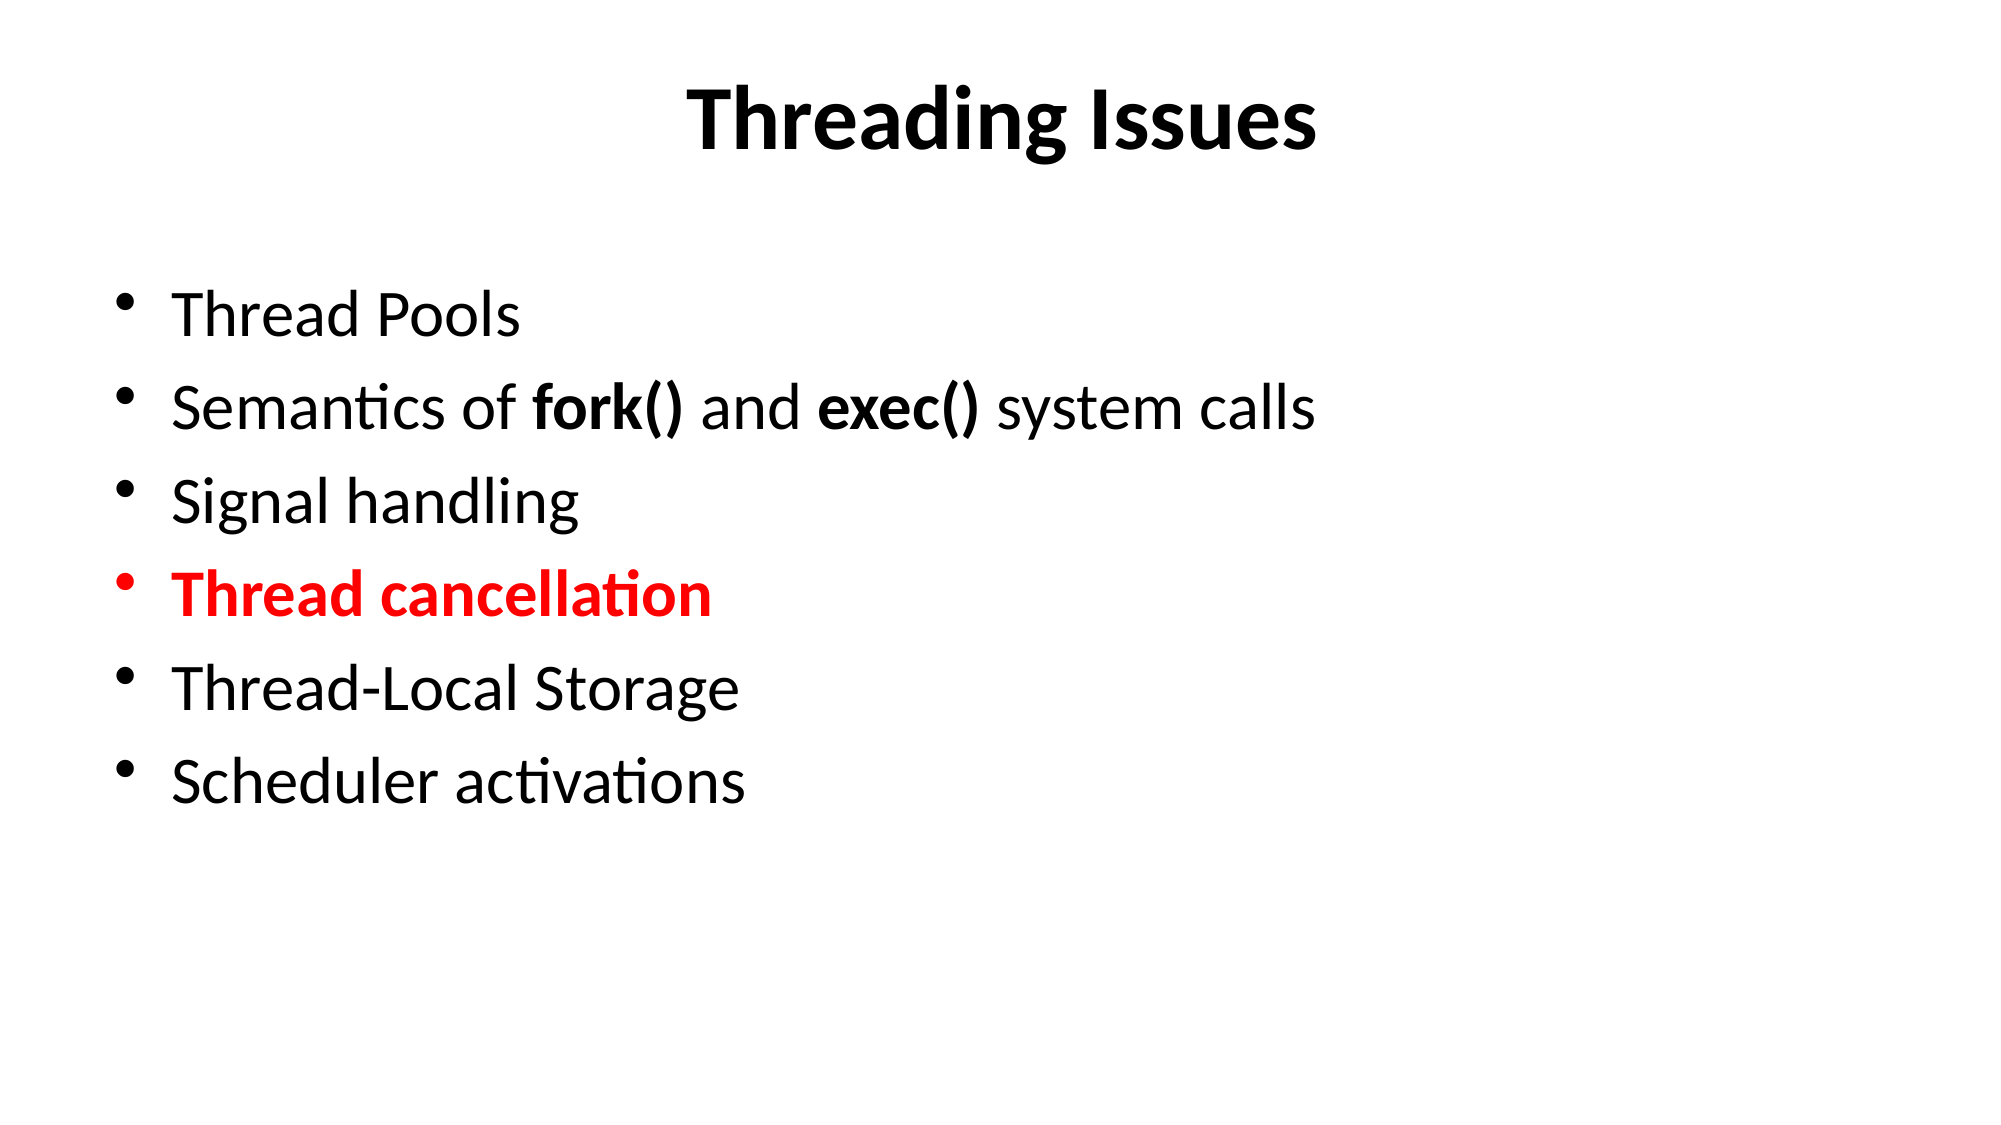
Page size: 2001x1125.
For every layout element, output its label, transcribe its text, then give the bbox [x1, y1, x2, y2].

list Thread Pools Semantics of fork() and exec() system calls Signal handling Thread cancellation Thread-Local Storage Scheduler activations [99, 262, 1901, 1006]
title Threading Issues [102, 18, 1903, 207]
